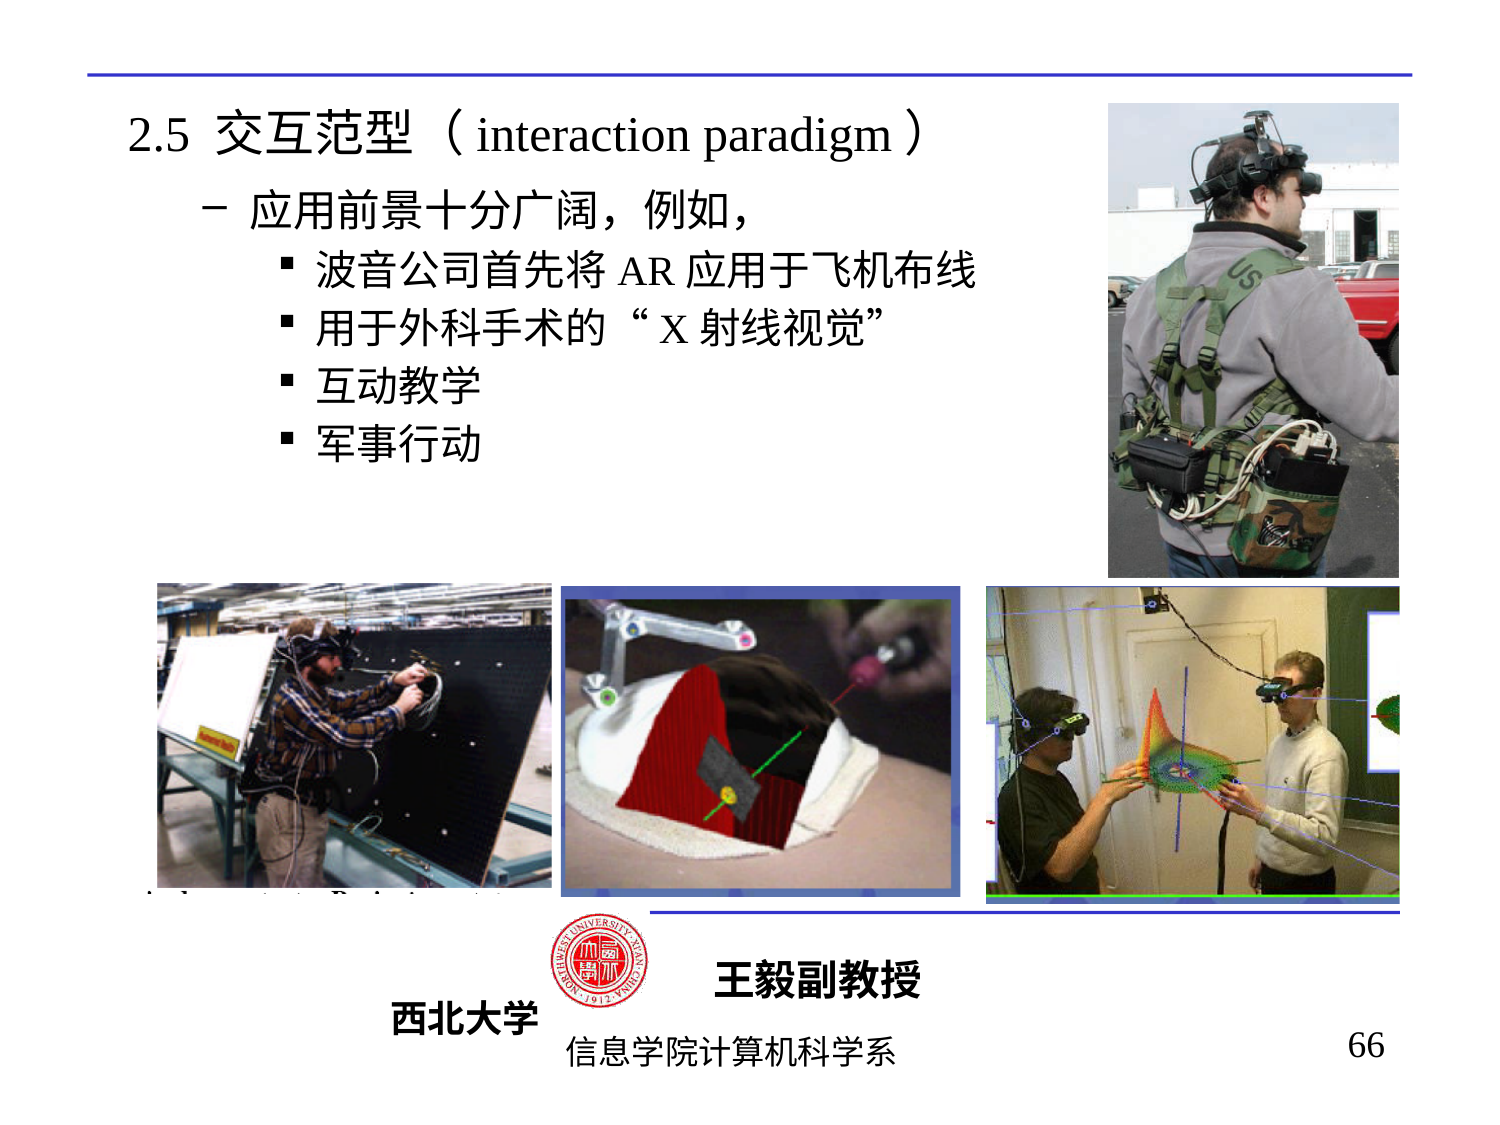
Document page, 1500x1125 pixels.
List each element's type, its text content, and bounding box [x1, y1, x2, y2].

picture [147, 573, 961, 897]
picture [985, 585, 1400, 904]
picture [1104, 101, 1404, 583]
title 2.5 交互范型（interaction paradigm） [112, 87, 1388, 174]
list 应用前景十分广阔，例如， 波音公司首先将AR应用于飞机布线 用于外科手术的“X射线视觉” 互动教学 军事行动 [112, 174, 1099, 900]
slide_number 66 [1087, 1012, 1401, 1088]
